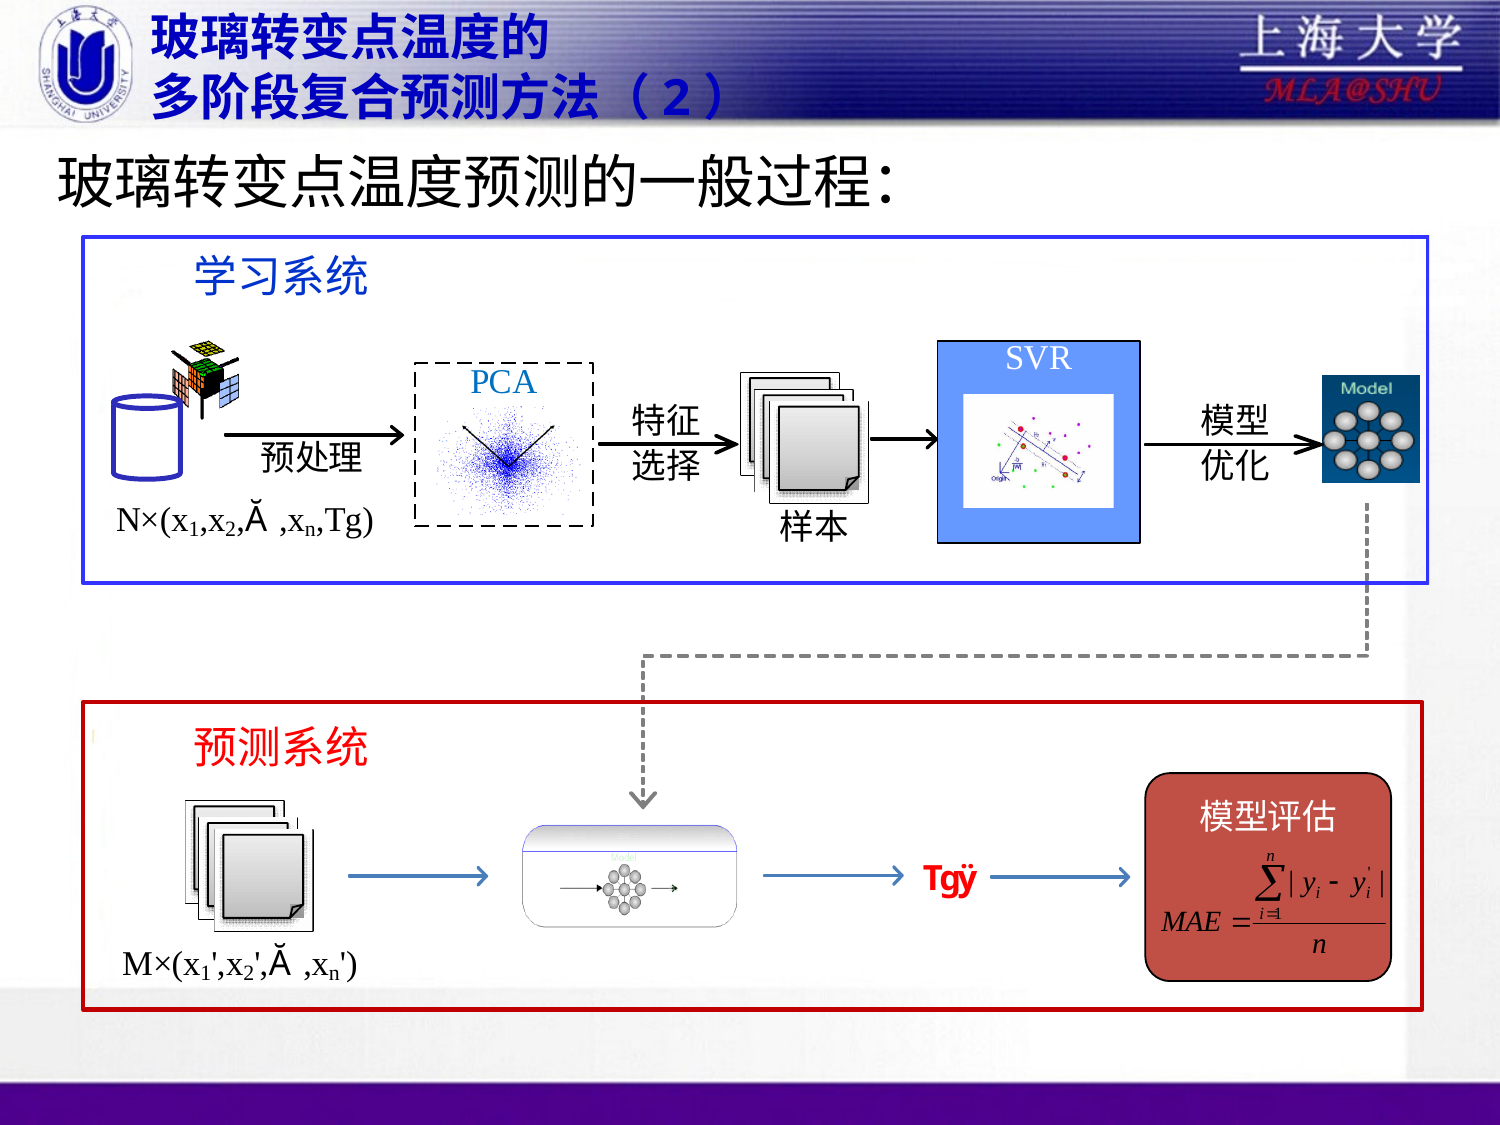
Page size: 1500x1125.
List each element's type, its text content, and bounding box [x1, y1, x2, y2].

picture [0, 0, 1500, 1125]
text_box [52, 231, 1430, 1012]
list 玻璃转变点温度预测的一般过程： [41, 137, 1425, 244]
title 玻璃转变点温度的 多阶段复合预测方法（2） [135, 0, 1486, 131]
